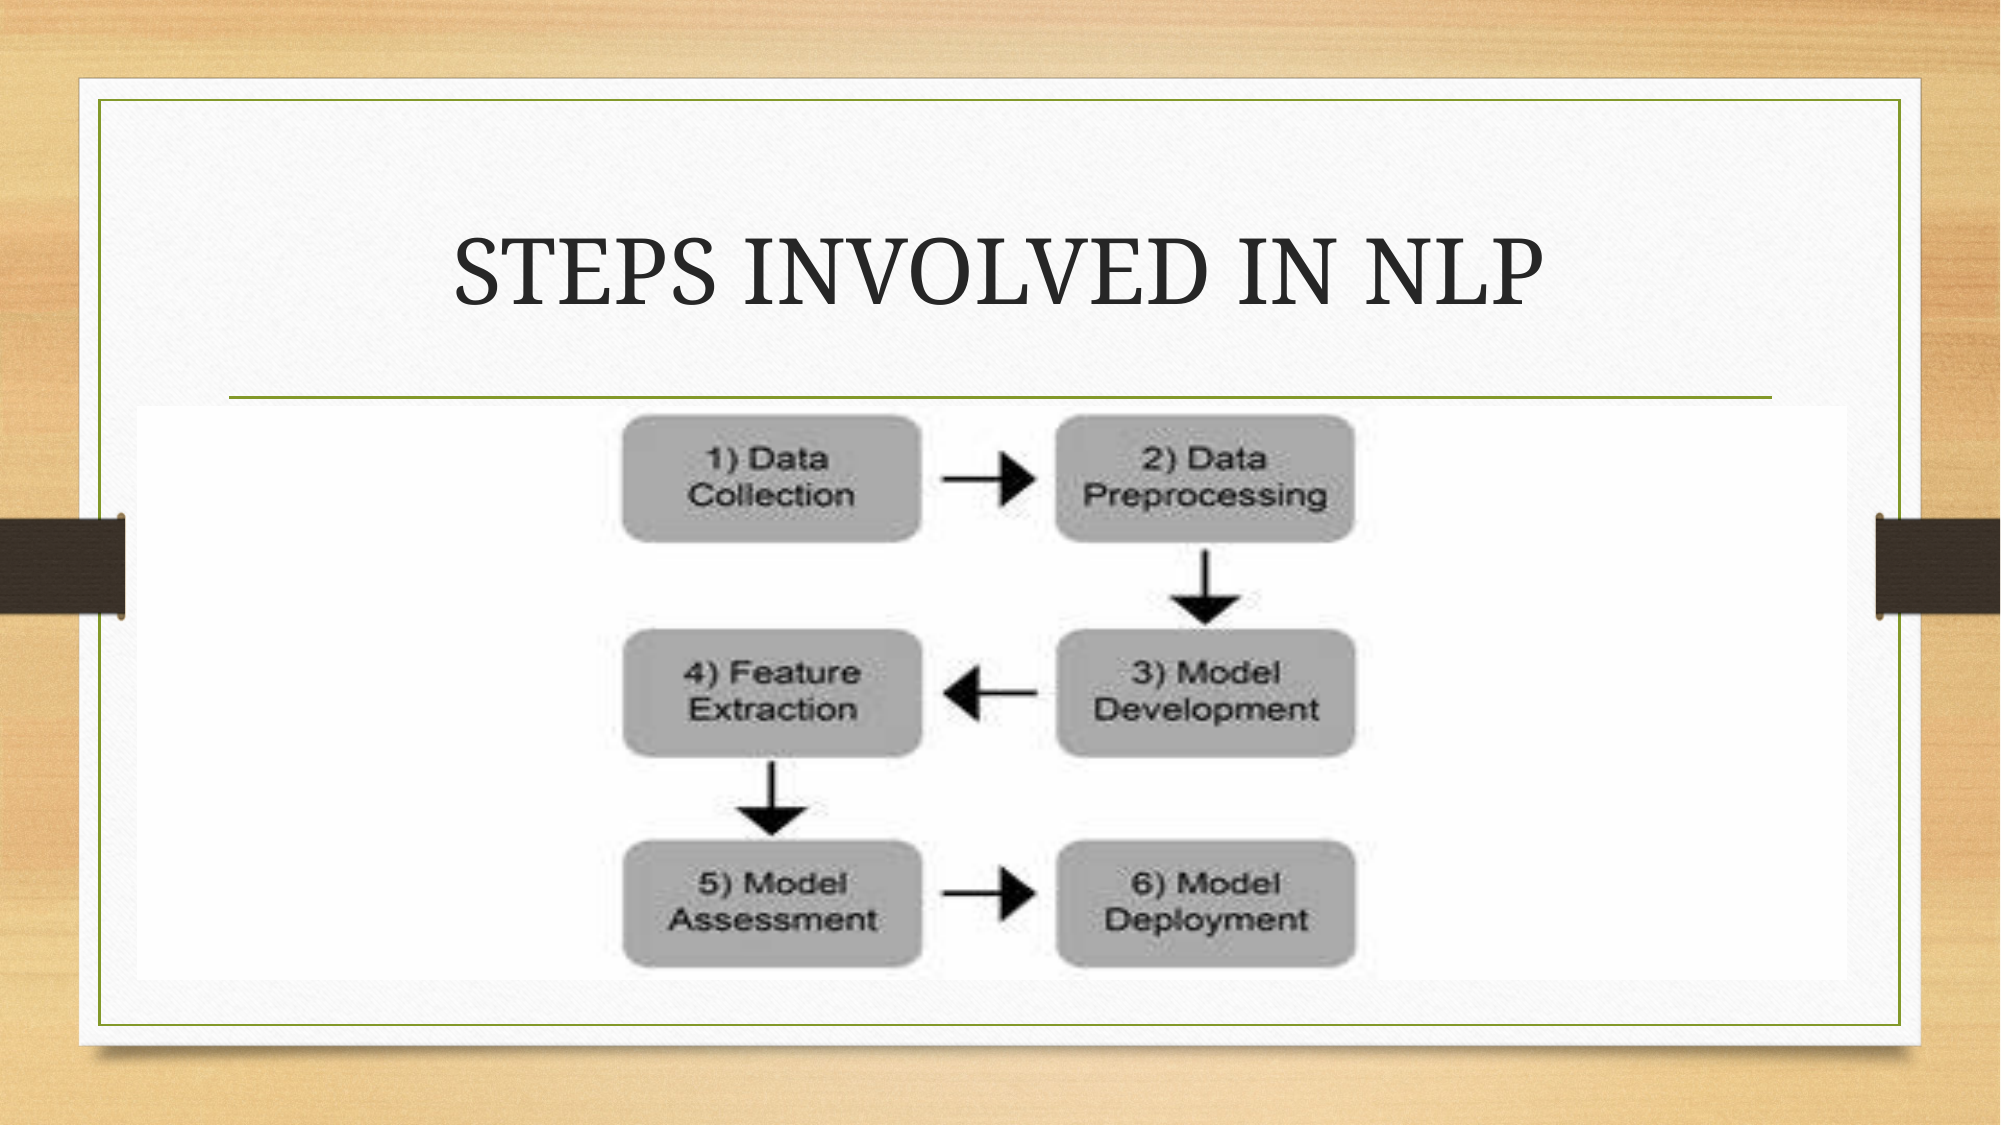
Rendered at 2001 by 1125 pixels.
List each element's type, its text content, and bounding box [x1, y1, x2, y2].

title STEPS INVOLVED IN NLP [212, 161, 1788, 375]
picture [0, 0, 2001, 1125]
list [137, 405, 1847, 980]
